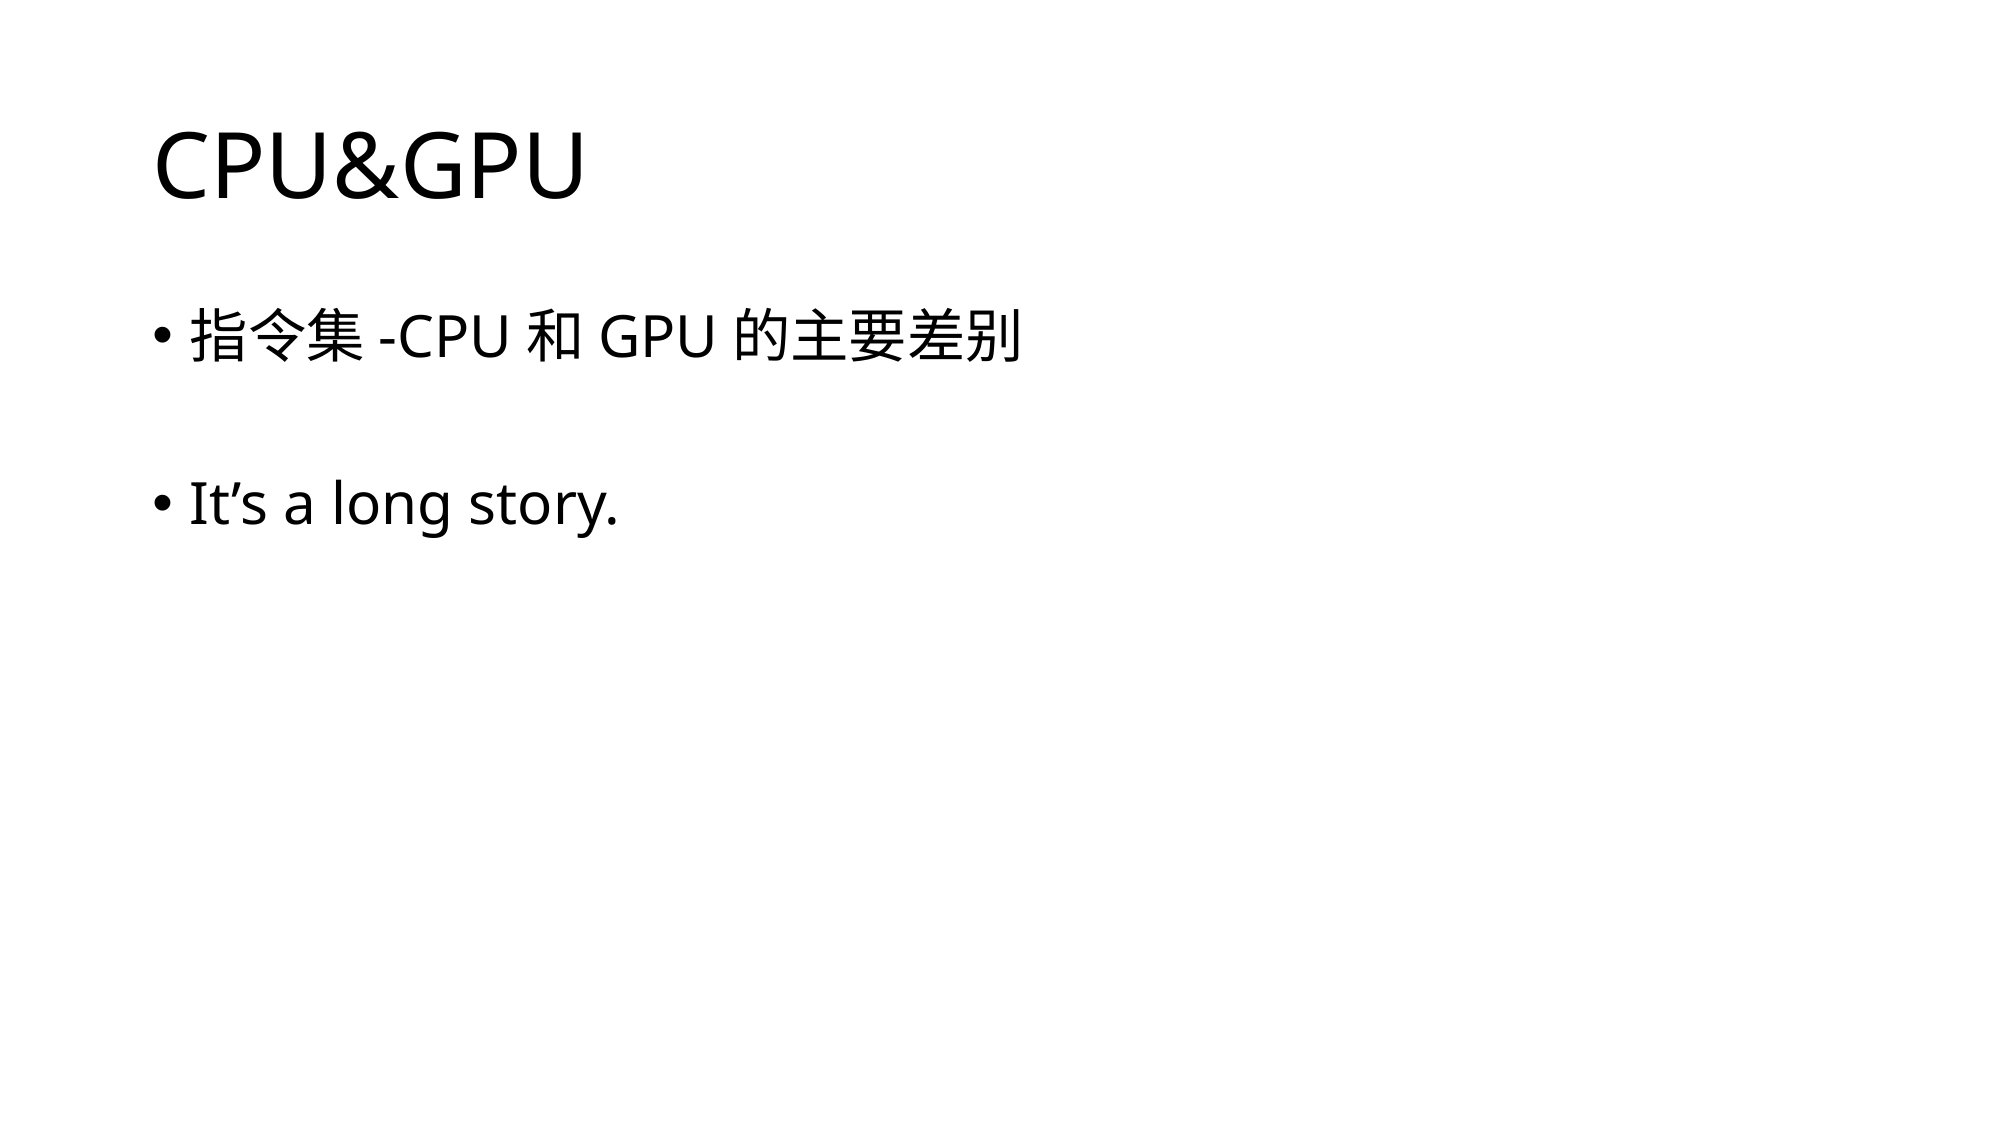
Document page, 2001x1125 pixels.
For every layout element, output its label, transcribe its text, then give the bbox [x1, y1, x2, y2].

title CPU&GPU [137, 59, 1863, 278]
list 指令集-CPU和GPU的主要差别 It’s a long story. [137, 299, 1863, 1014]
